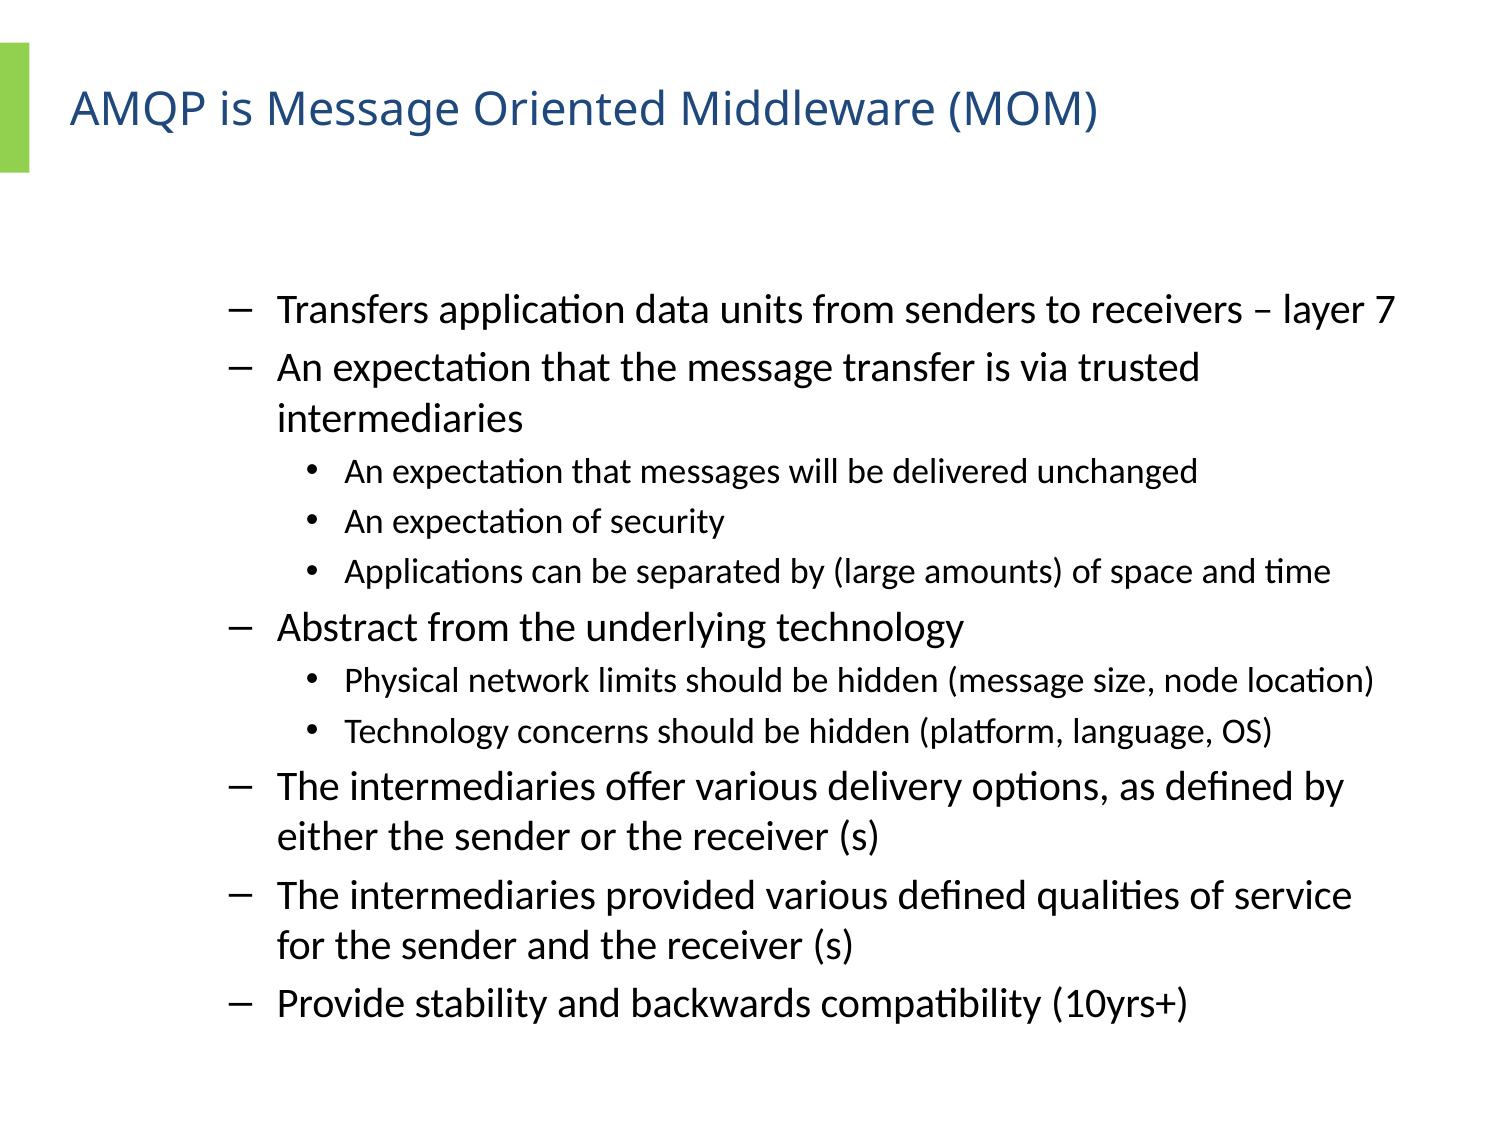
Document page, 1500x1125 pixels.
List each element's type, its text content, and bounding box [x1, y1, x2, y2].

list Transfers application data units from senders to receivers – layer 7 An expectation that the message transfer is via trusted intermediaries An expectation that messages will be delivered unchanged An expectation of security Applications can be separated by (large amounts) of space and time Abstract from the underlying technology Physical network limits should be hidden (message size, node location) Technology concerns should be hidden (platform, language, OS) The intermediaries offer various delivery options, as defined by either the sender or the receiver (s) The intermediaries provided various defined qualities of service for the sender and the receiver (s) Provide stability and backwards compatibility (10yrs+) [136, 273, 1412, 1082]
title AMQP is Message Oriented Middleware (MOM) [53, 42, 1117, 171]
